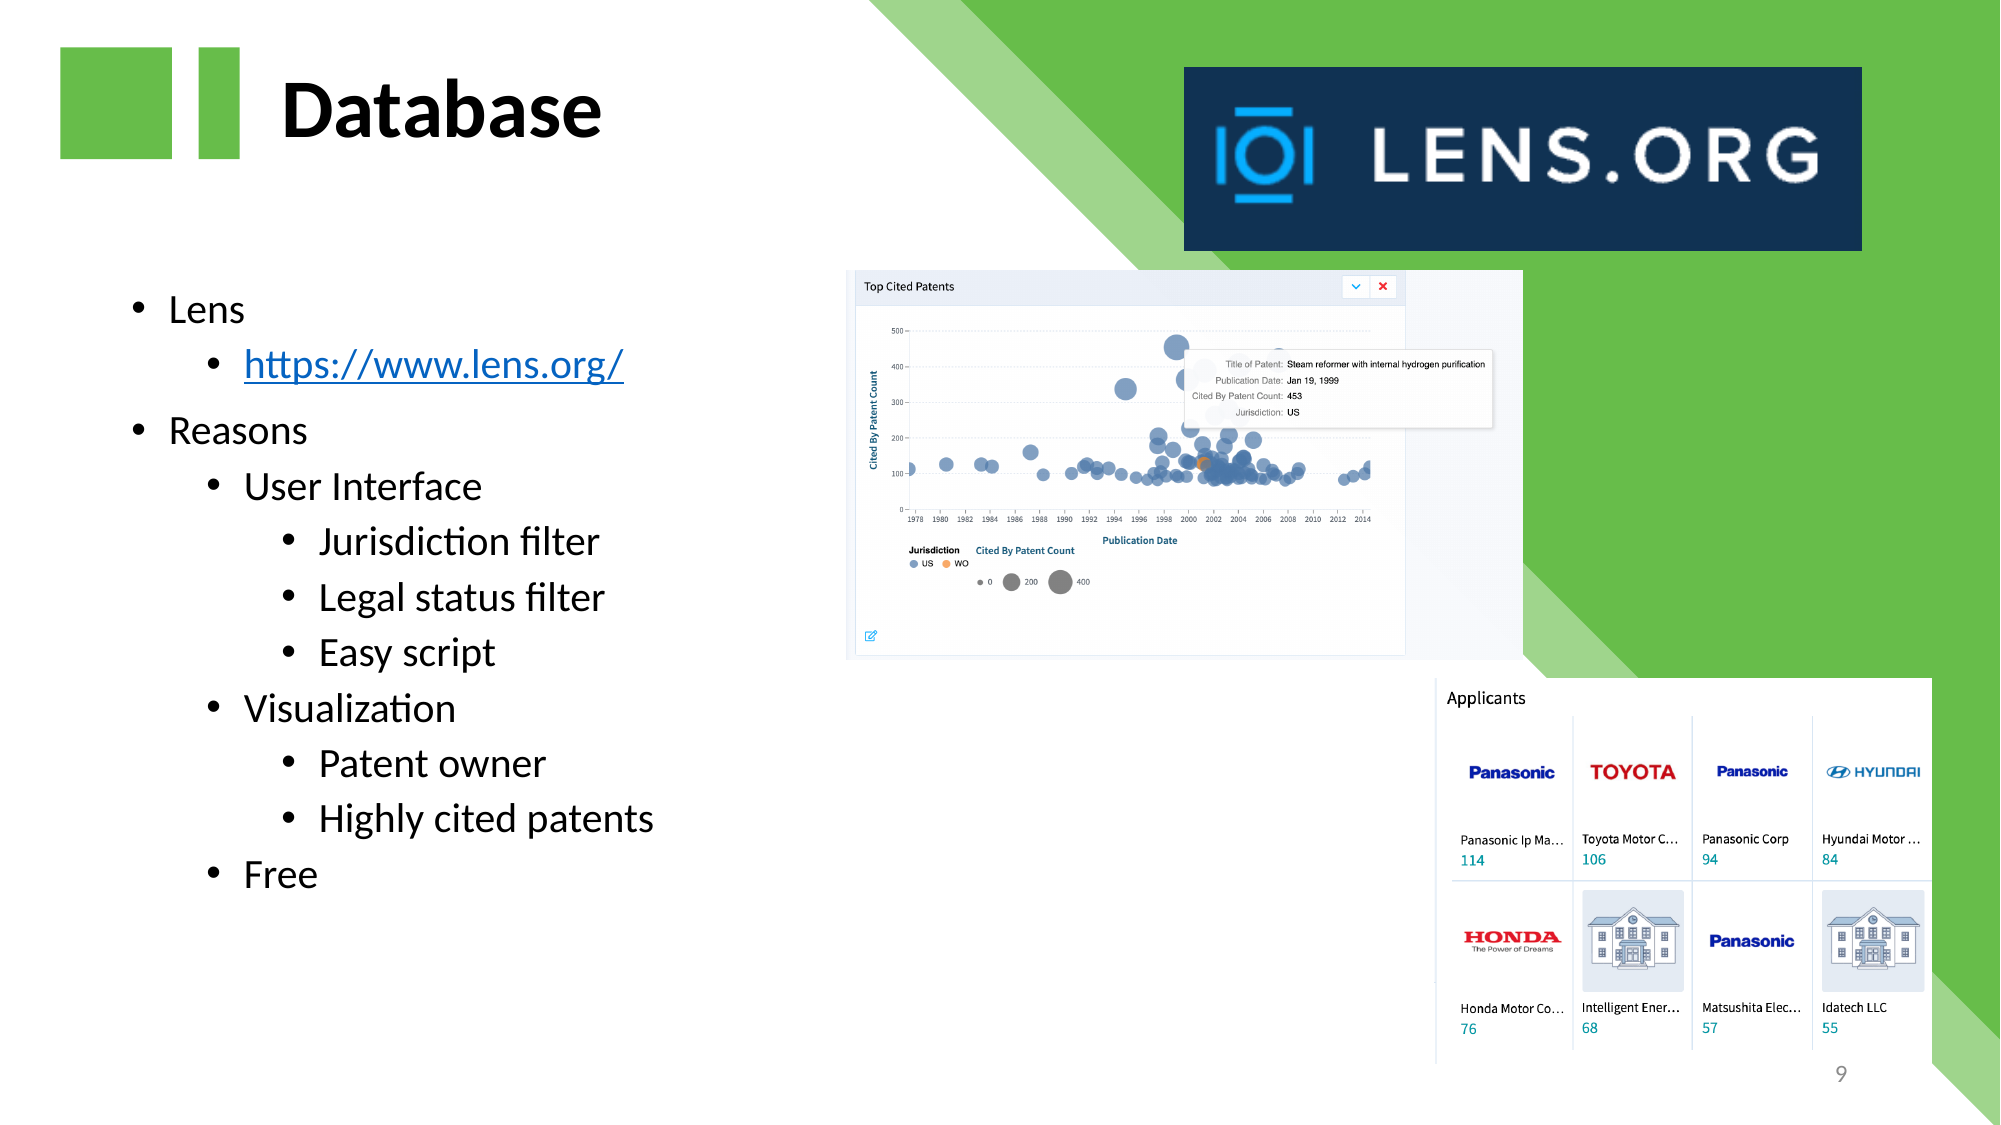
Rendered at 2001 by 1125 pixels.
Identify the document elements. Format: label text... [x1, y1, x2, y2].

list Lens https://www.lens.org/ Reasons User Interface Jurisdiction filter Legal status filter Easy script Visualization Patent owner Highly cited patents Free [116, 279, 708, 962]
picture [846, 270, 1523, 660]
slide_number 9 [1412, 1042, 1863, 1103]
picture [1184, 67, 1862, 251]
text_box [198, 46, 241, 160]
text_box [867, 0, 2000, 1125]
picture [1434, 678, 1932, 1064]
text_box [59, 46, 173, 160]
text_box Database [266, 46, 1028, 162]
